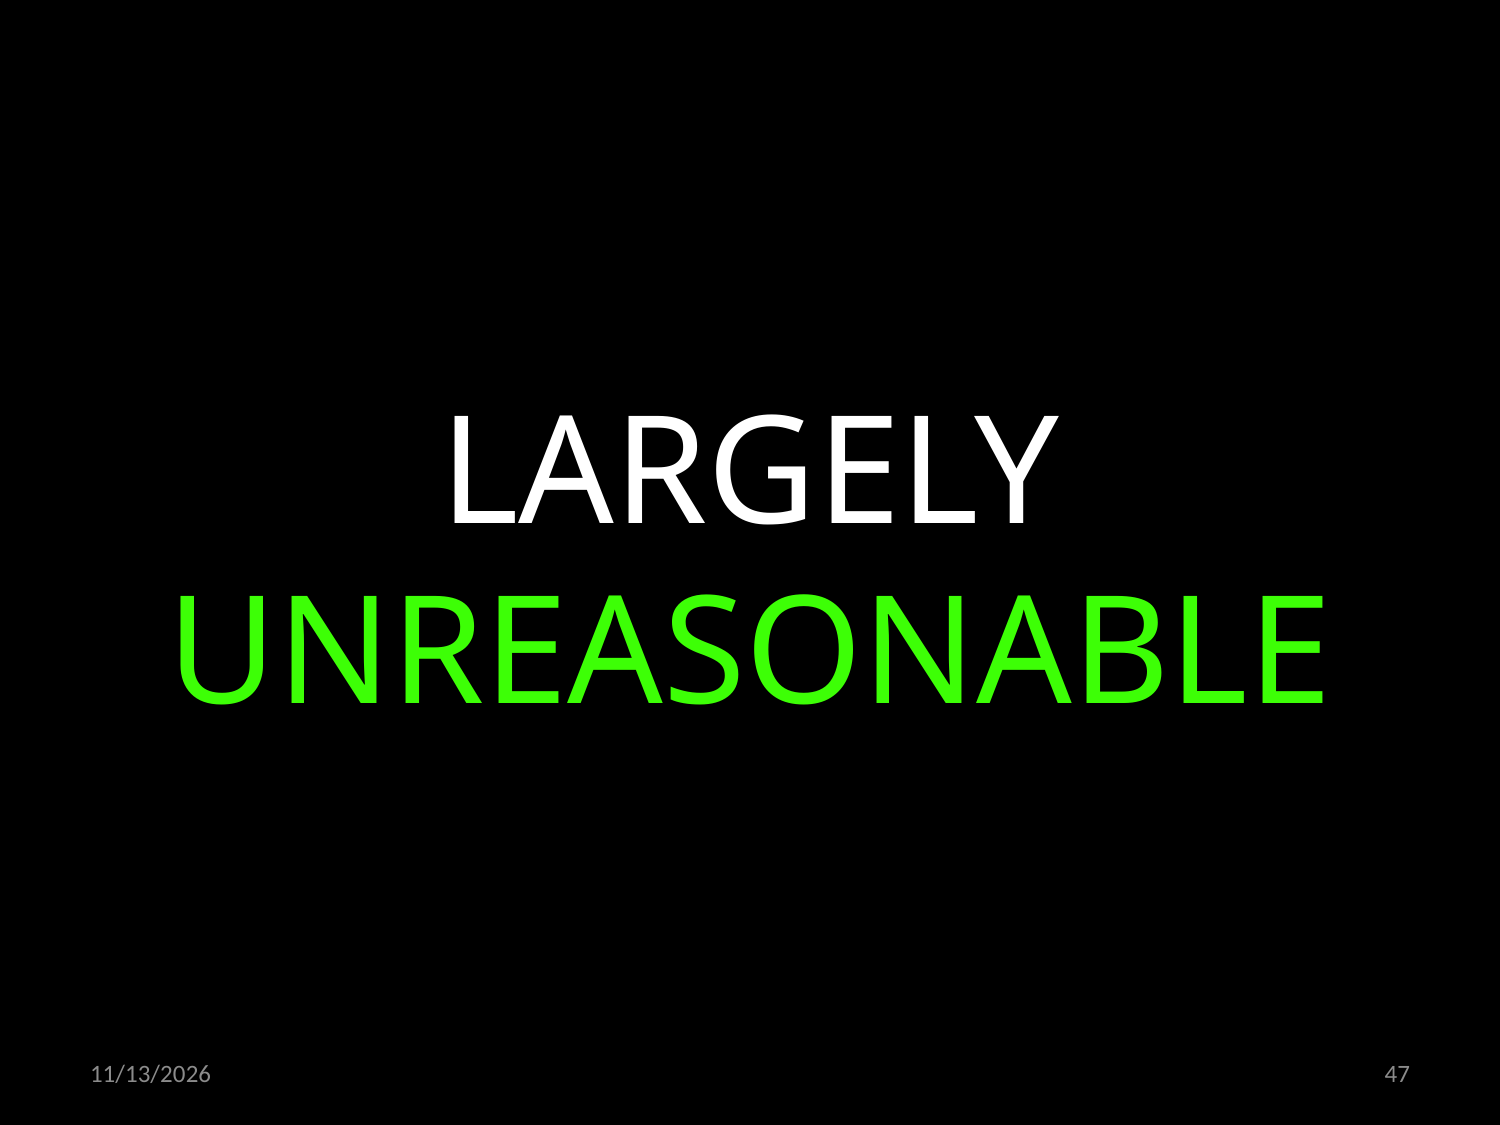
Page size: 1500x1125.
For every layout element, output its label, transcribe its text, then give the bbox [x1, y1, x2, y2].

text_box LARGELY UNREASONABLE [0, 366, 1500, 468]
slide_number 47 [1074, 1042, 1425, 1103]
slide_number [75, 1042, 425, 1103]
